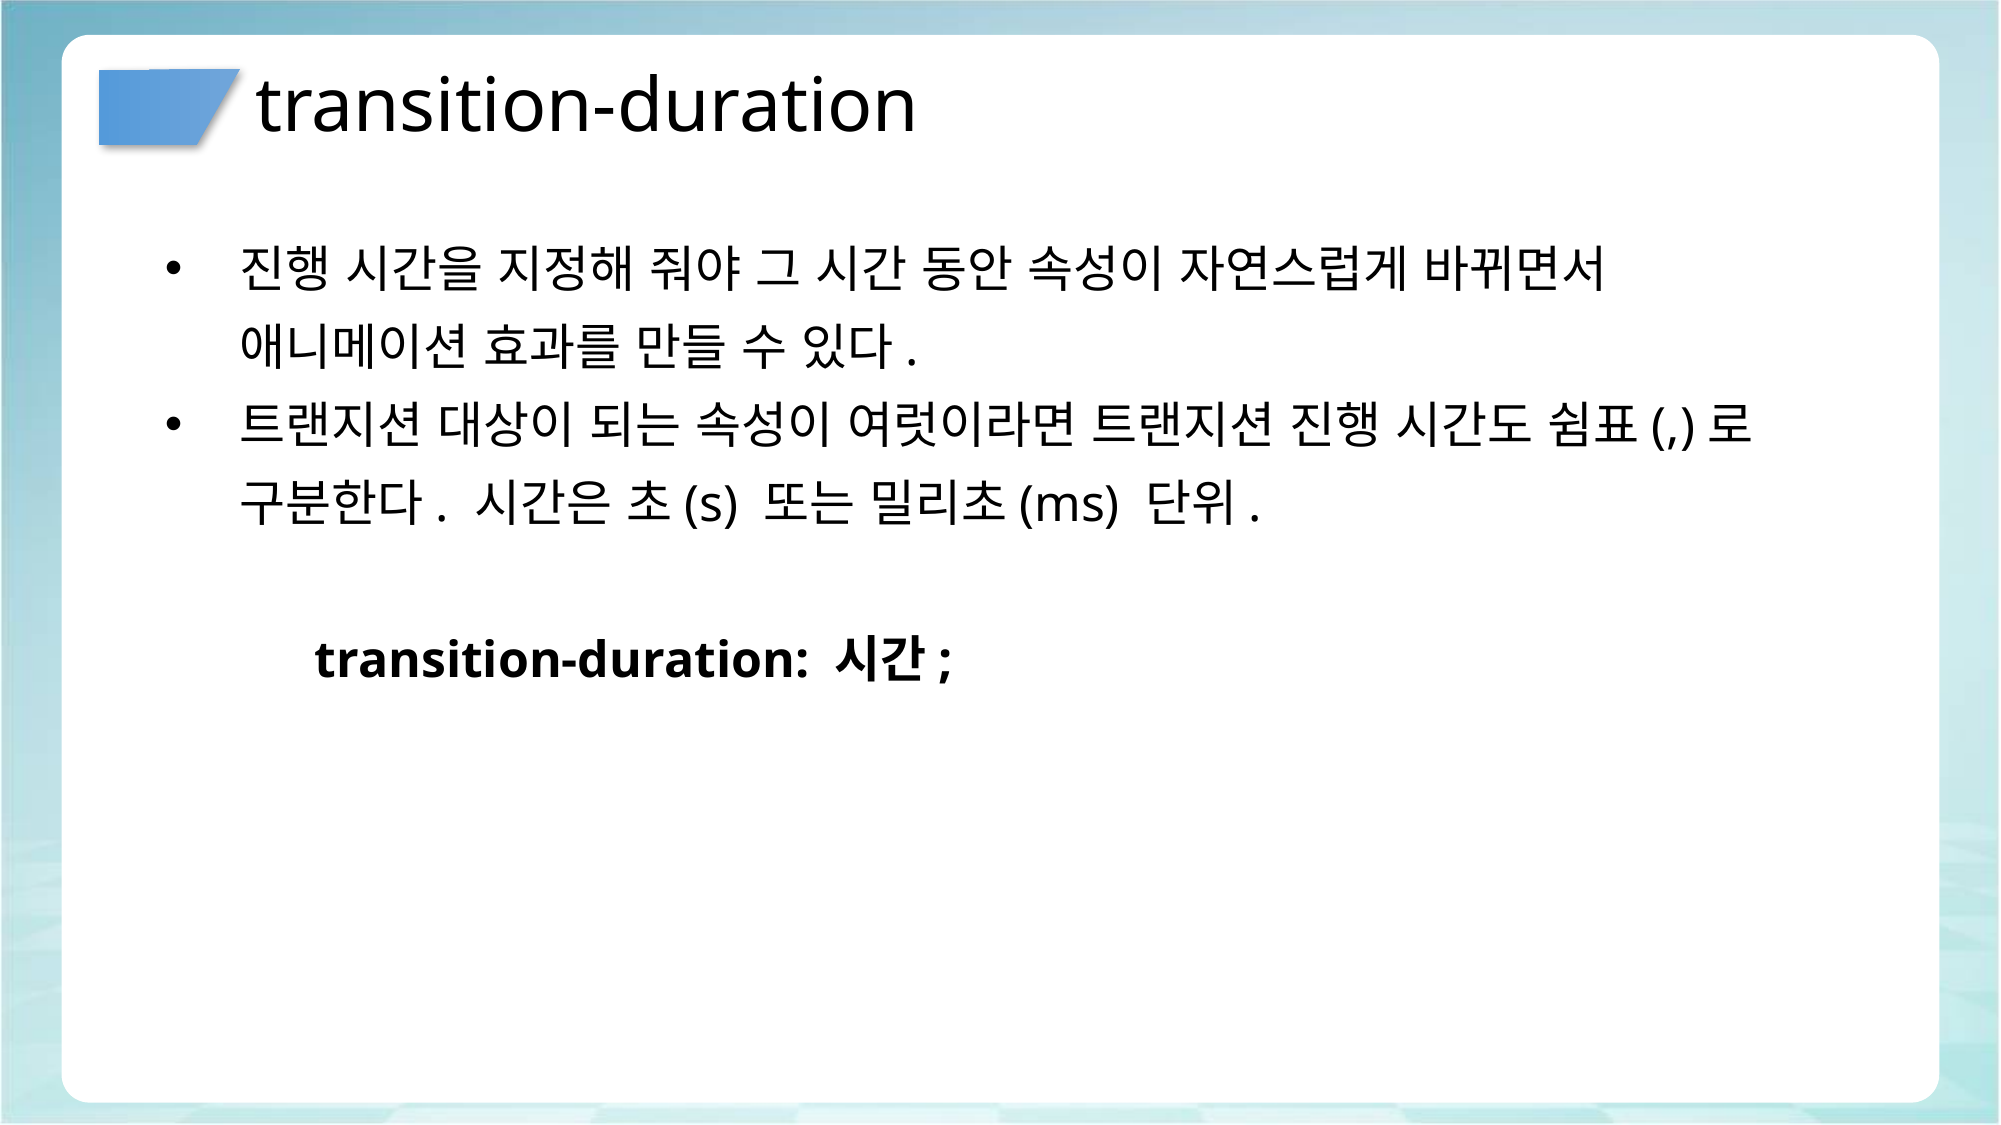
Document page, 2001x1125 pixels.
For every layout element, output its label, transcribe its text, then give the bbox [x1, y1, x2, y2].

title transition-duration [240, 49, 1809, 165]
picture [0, 0, 2001, 1125]
text_box 진행 시간을 지정해 줘야 그 시간 동안 속성이 자연스럽게 바뀌면서 애니메이션 효과를 만들 수 있다. 트랜지션 대상이 되는 속성이 여럿이라면 트랜지션 진행 시간도 쉼표(,)로 구분한다. 시간은 초(s) 또는 밀리초(ms) 단위. transition-duration: 시간; [150, 212, 1821, 907]
